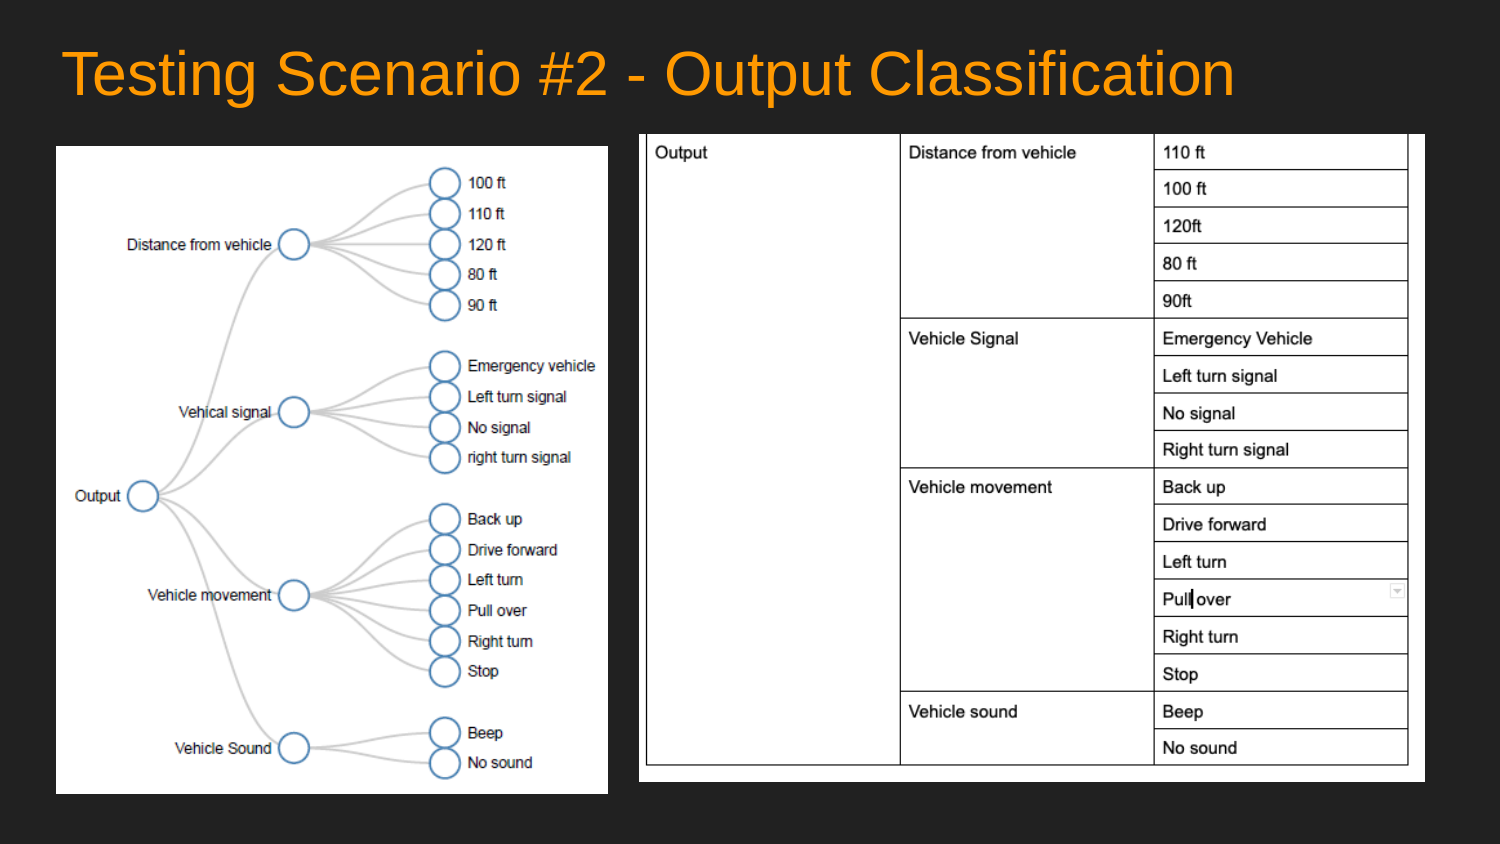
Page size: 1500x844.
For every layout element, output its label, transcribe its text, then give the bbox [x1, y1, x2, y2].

title Testing Scenario #2 - Output Classification [46, 18, 1459, 147]
picture [639, 133, 1425, 782]
picture [56, 146, 608, 794]
